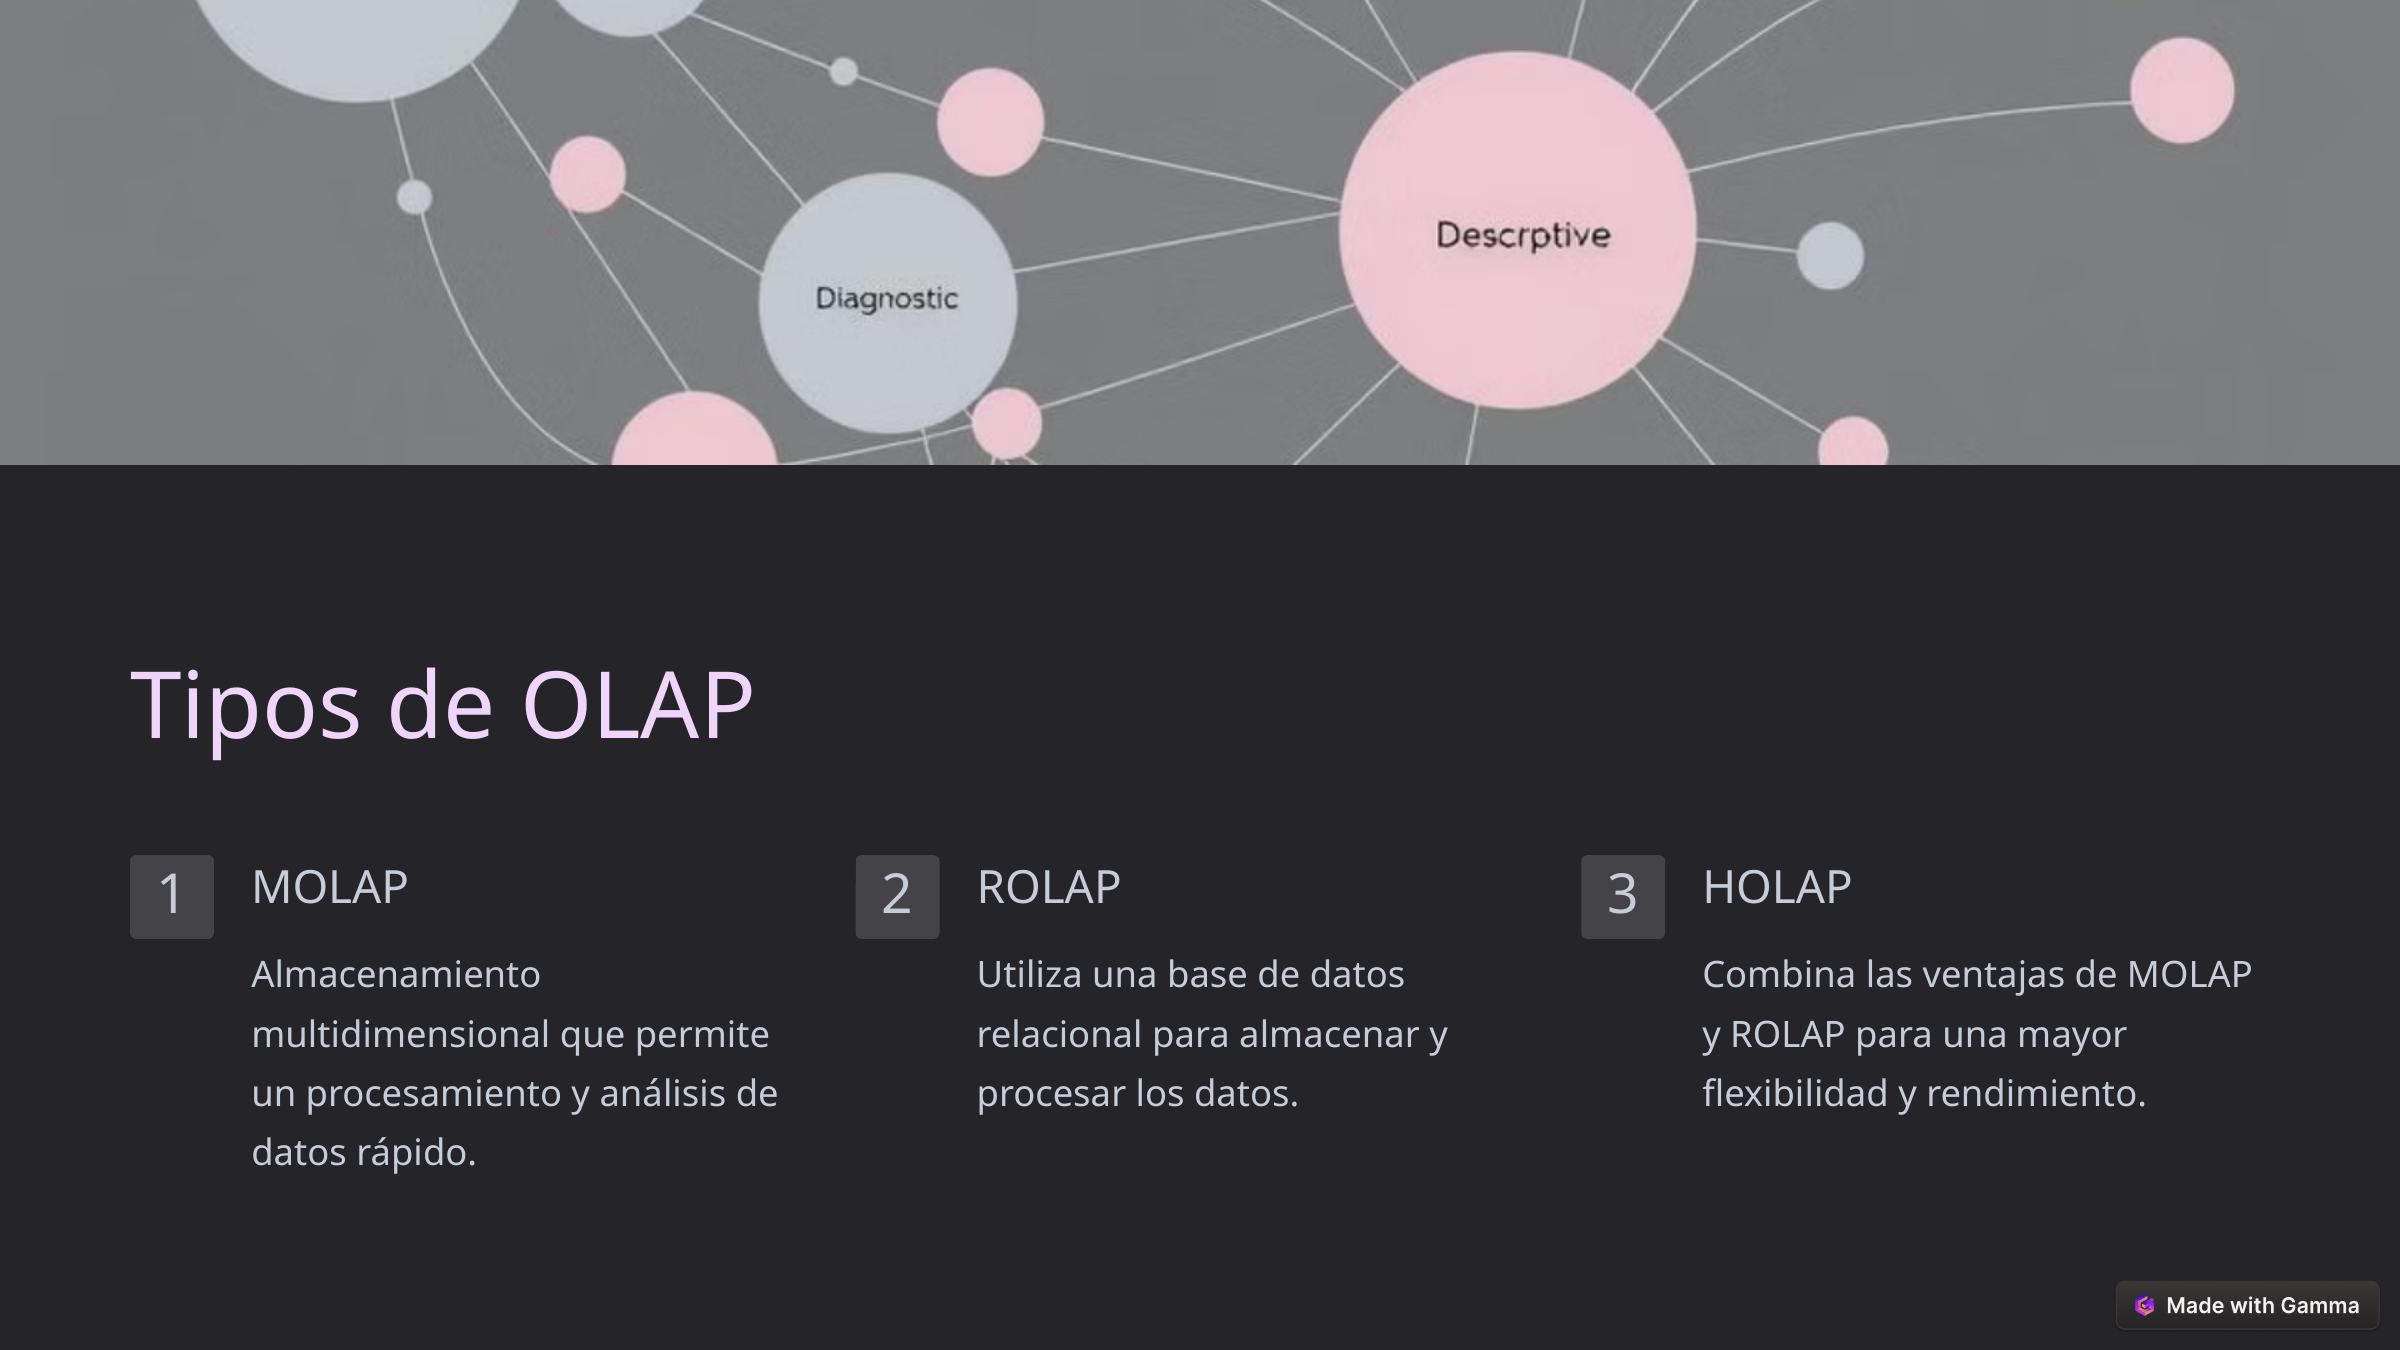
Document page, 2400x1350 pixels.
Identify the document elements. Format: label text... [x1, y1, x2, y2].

text_box Combina las ventajas de MOLAP y ROLAP para una mayor flexibilidad y rendimiento. [1702, 935, 2270, 1174]
text_box Tipos de OLAP [130, 641, 1061, 758]
text_box ROLAP [976, 855, 1442, 914]
picture [0, 0, 2400, 466]
text_box [130, 855, 214, 939]
text_box [1581, 855, 1666, 939]
text_box MOLAP [251, 855, 717, 914]
text_box Almacenamiento multidimensional que permite un procesamiento y análisis de datos rápido. [251, 935, 819, 1174]
text_box HOLAP [1702, 855, 2168, 914]
text_box 3 [1607, 869, 1640, 925]
text_box Utiliza una base de datos relacional para almacenar y procesar los datos. [976, 935, 1545, 1115]
picture [2106, 1271, 2389, 1339]
text_box [855, 855, 940, 939]
text_box 1 [161, 869, 183, 925]
text_box 2 [882, 869, 913, 925]
